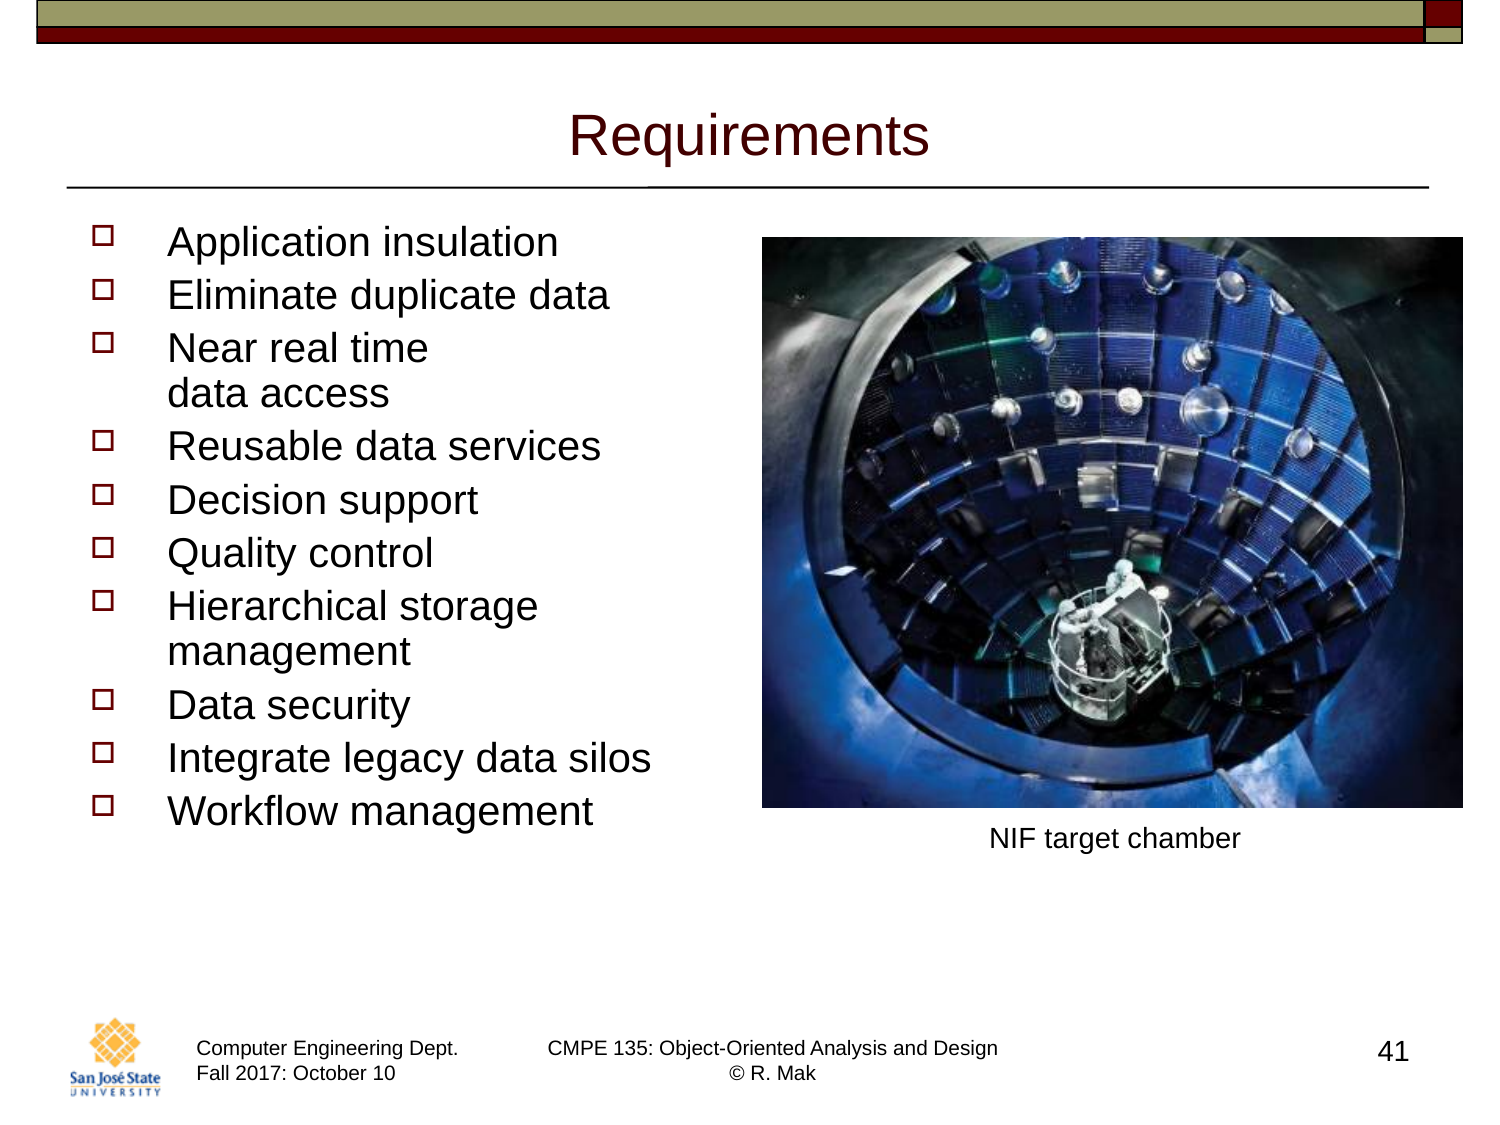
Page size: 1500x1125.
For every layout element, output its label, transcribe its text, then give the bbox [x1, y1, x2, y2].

picture [762, 237, 1463, 808]
text_box NIF target chamber [974, 816, 1257, 863]
slide_number 41 [1335, 1038, 1425, 1100]
list Application insulation Eliminate duplicate data Near real time data access Reusable data services Decision support Quality control Hierarchical storage management Data security Integrate legacy data silos Workflow management [75, 212, 1425, 1038]
picture [60, 1012, 166, 1112]
title Requirements [75, 67, 1425, 175]
